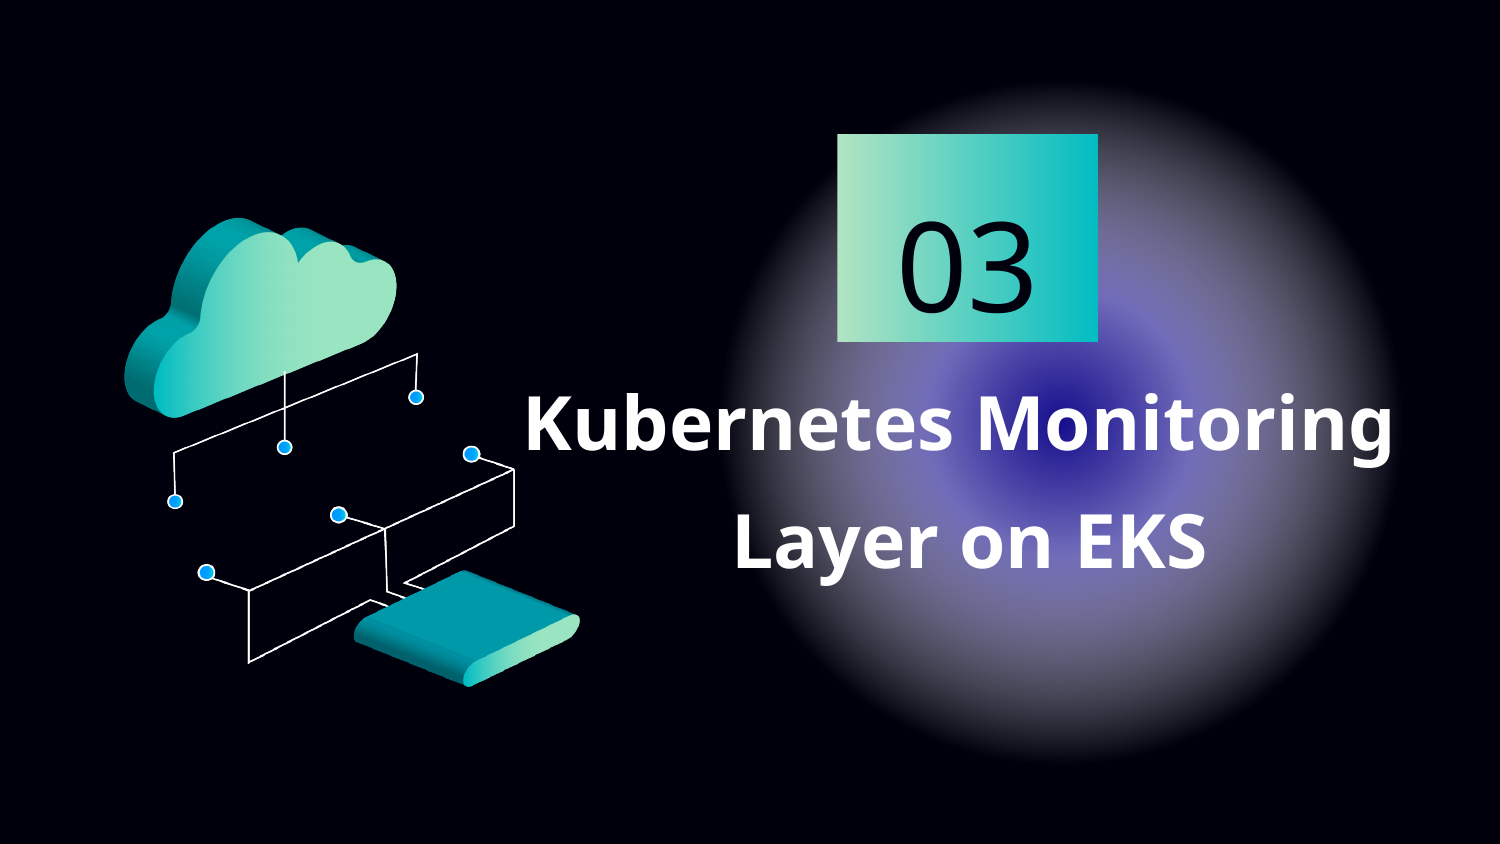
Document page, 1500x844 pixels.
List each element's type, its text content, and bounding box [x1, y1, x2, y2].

title Kubernetes Monitoring Layer on EKS [602, 425, 1431, 564]
text_box [837, 134, 1098, 342]
title 03 [863, 193, 1073, 332]
text_box [643, 47, 1478, 797]
picture [99, 203, 598, 723]
